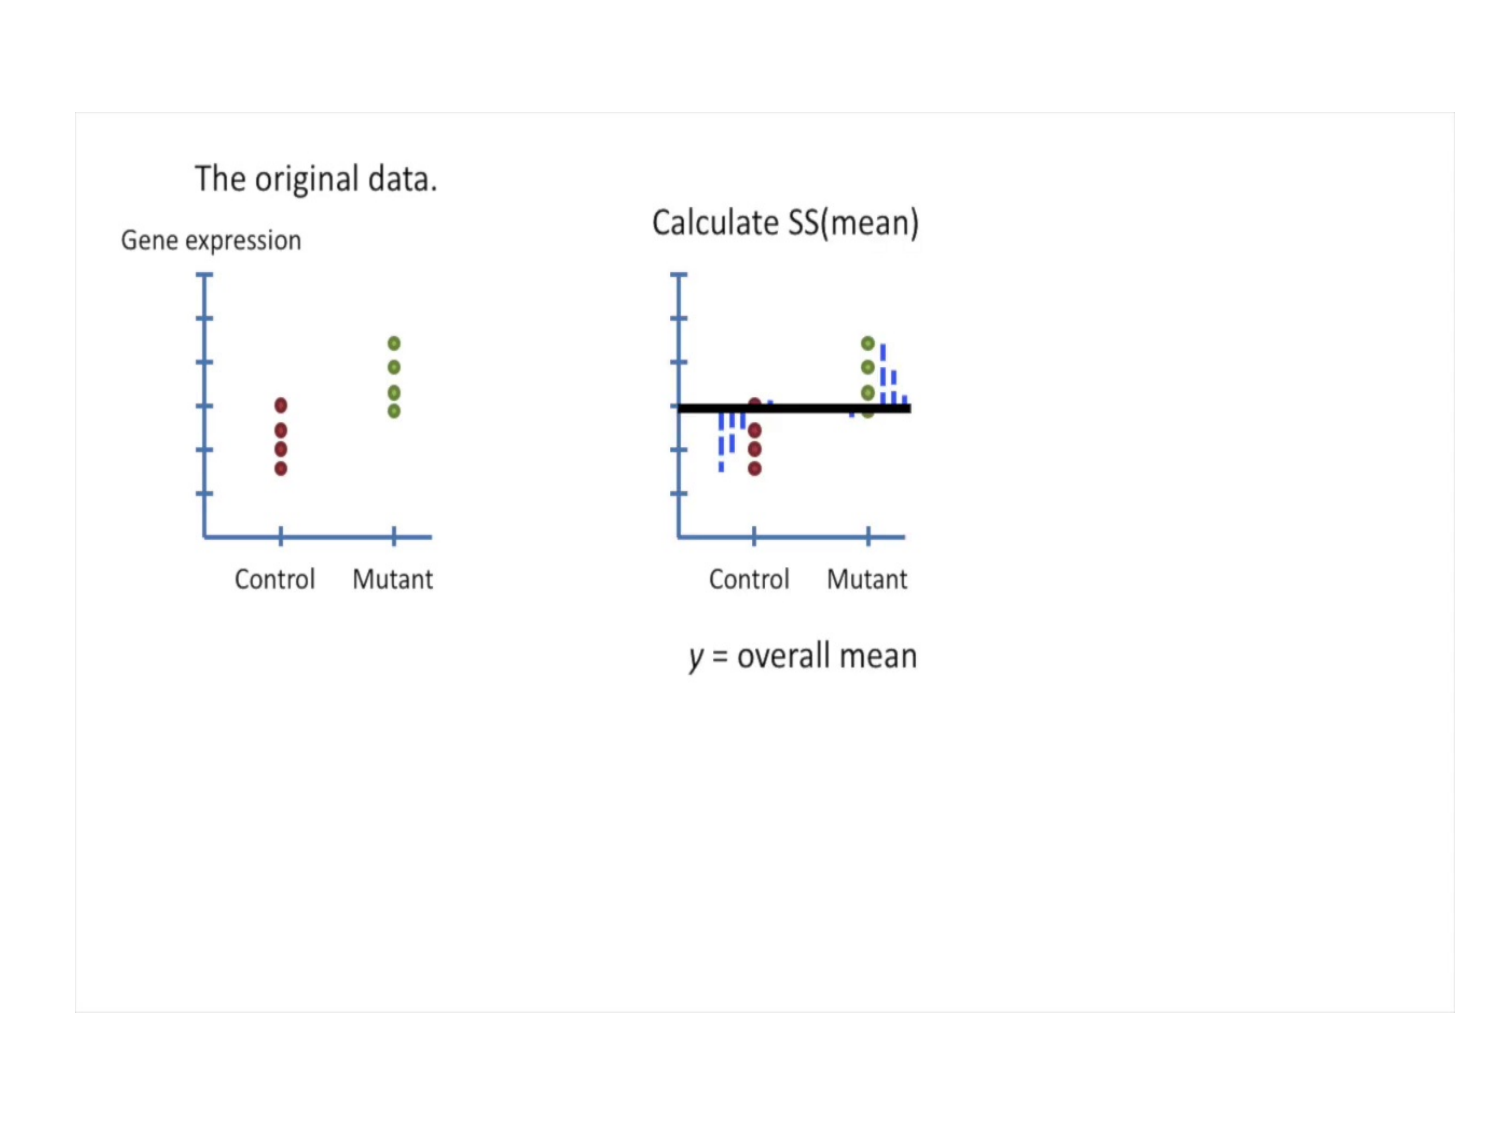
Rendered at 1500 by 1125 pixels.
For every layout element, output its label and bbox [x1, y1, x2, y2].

picture [74, 112, 1456, 1013]
